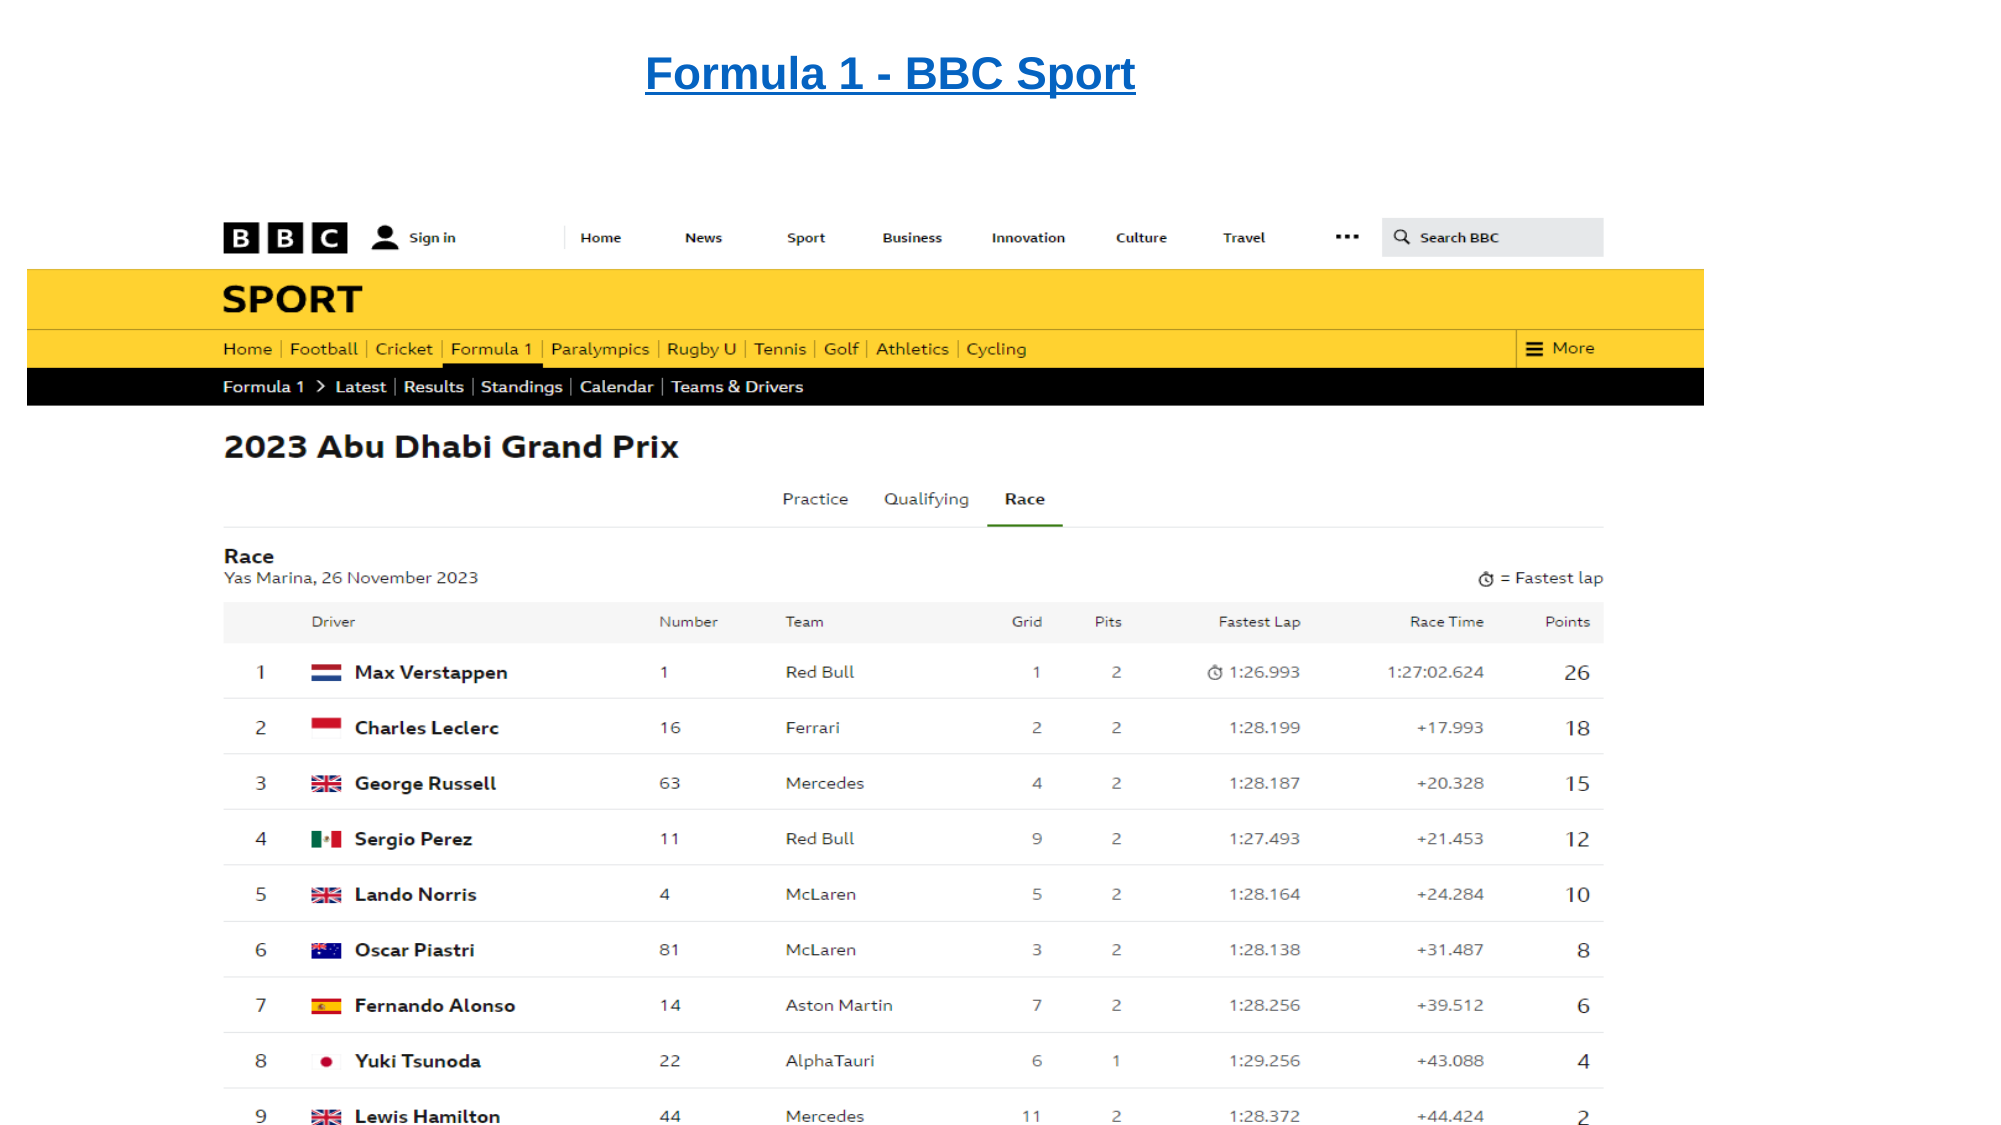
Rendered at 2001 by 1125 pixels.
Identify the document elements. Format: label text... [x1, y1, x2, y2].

text_box Formula 1 - BBC Sport [157, 29, 1624, 114]
picture [27, 208, 1704, 1125]
